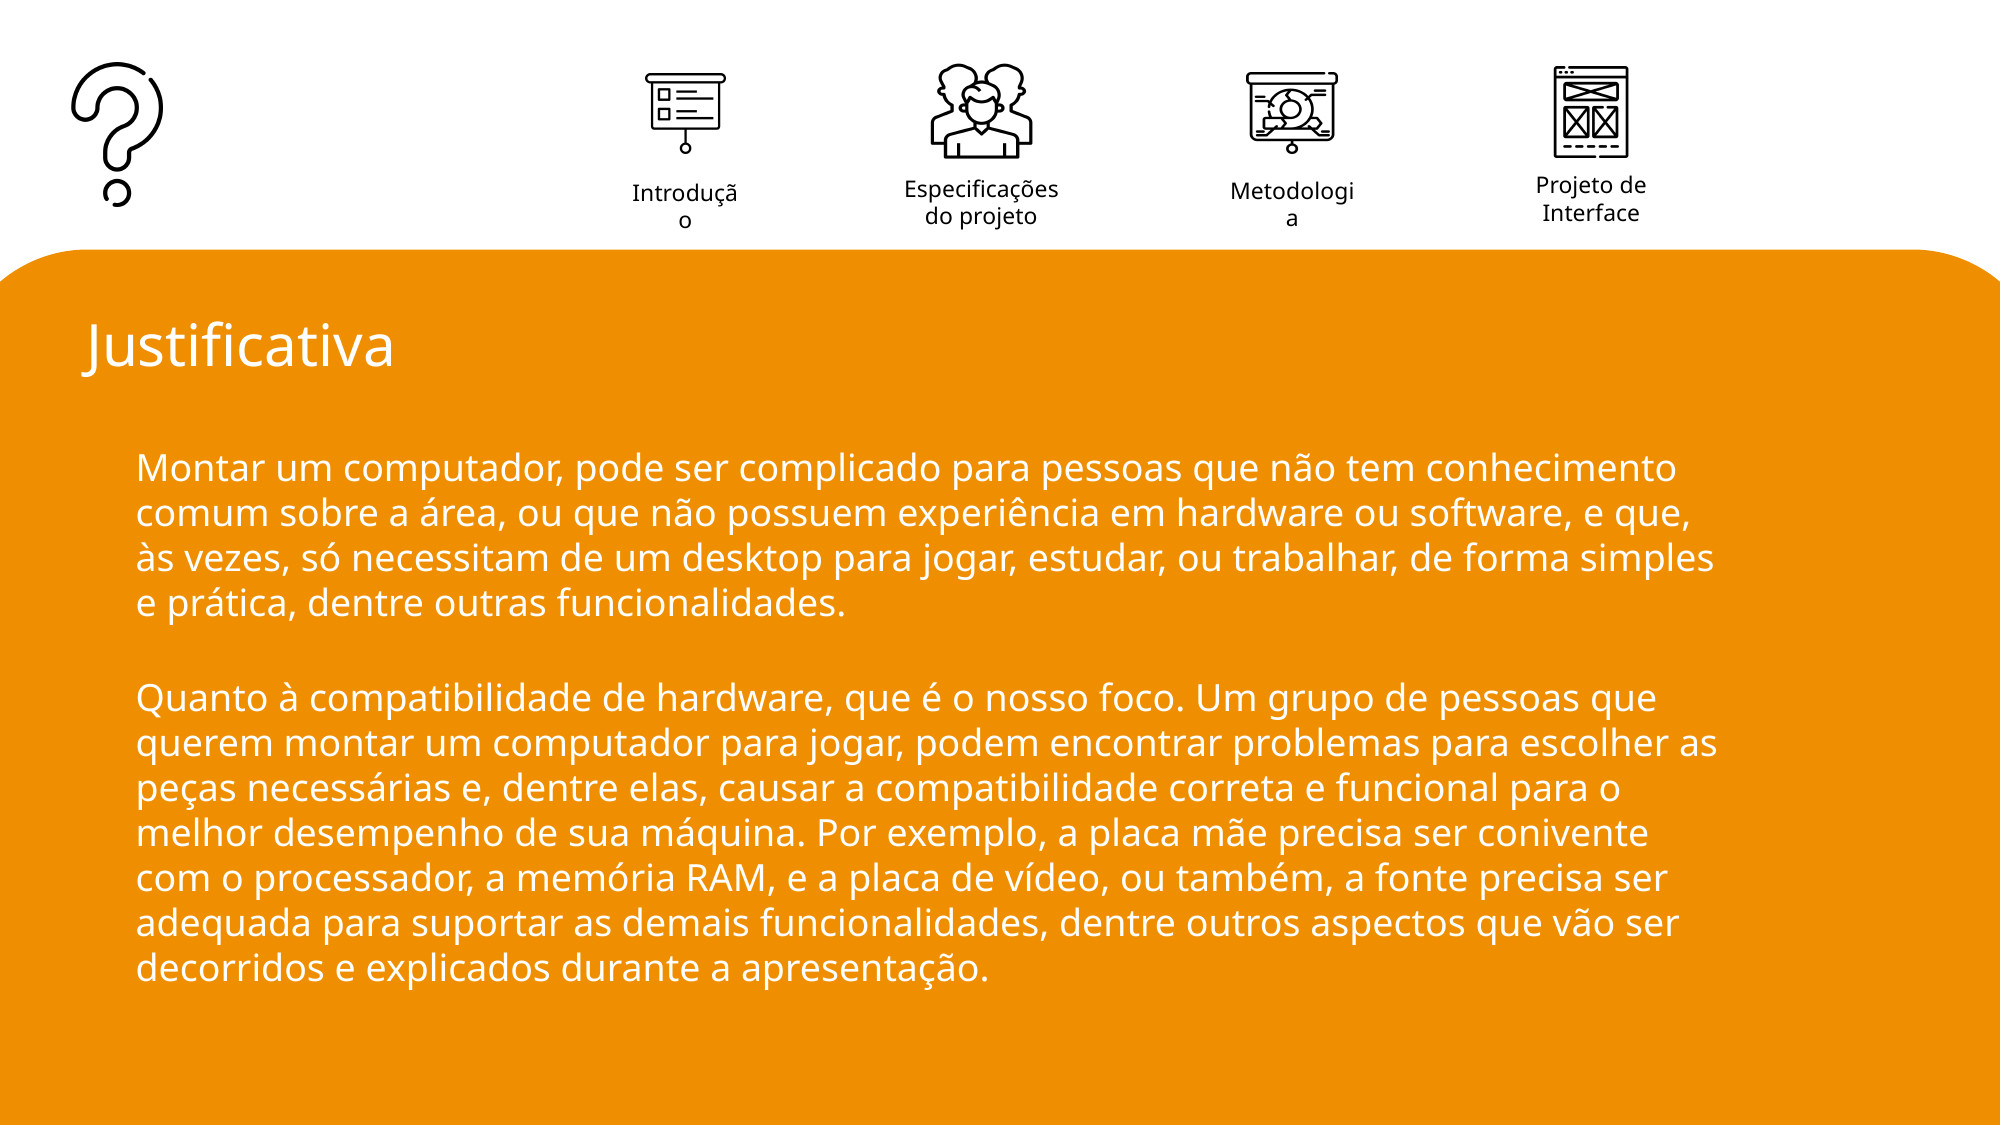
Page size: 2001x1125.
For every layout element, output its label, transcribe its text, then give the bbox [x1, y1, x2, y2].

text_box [1509, 66, 1674, 219]
picture [44, 62, 190, 207]
text_box [0, 248, 2000, 1125]
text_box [612, 73, 758, 199]
text_box Montar um computador, pode ser complicado para pessoas que não tem conhecimento comum sobre a área, ou que não possuem experiência em hardware ou software, e que, às vezes, só necessitam de um desktop para jogar, estudar, ou trabalhar, de forma simples e prática, dentre outras funcionalidades. Quanto à compatibilidade de hardware, que é o nosso foco. Um grupo de pessoas que querem montar um computador para jogar, podem encontrar problemas para escolher as peças necessárias e, dentre elas, causar a compatibilidade correta e funcional para o melhor desempenho de sua máquina. Por exemplo, a placa mãe precisa ser conivente com o processador, a memória RAM, e a placa de vídeo, ou também, a fonte precisa ser adequada para suportar as demais funcionalidades, dentre outros aspectos que vão ser decorridos e explicados durante a apresentação. [120, 437, 1738, 1112]
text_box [887, 62, 1076, 229]
text_box Justificativa [71, 300, 726, 386]
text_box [1210, 72, 1375, 197]
